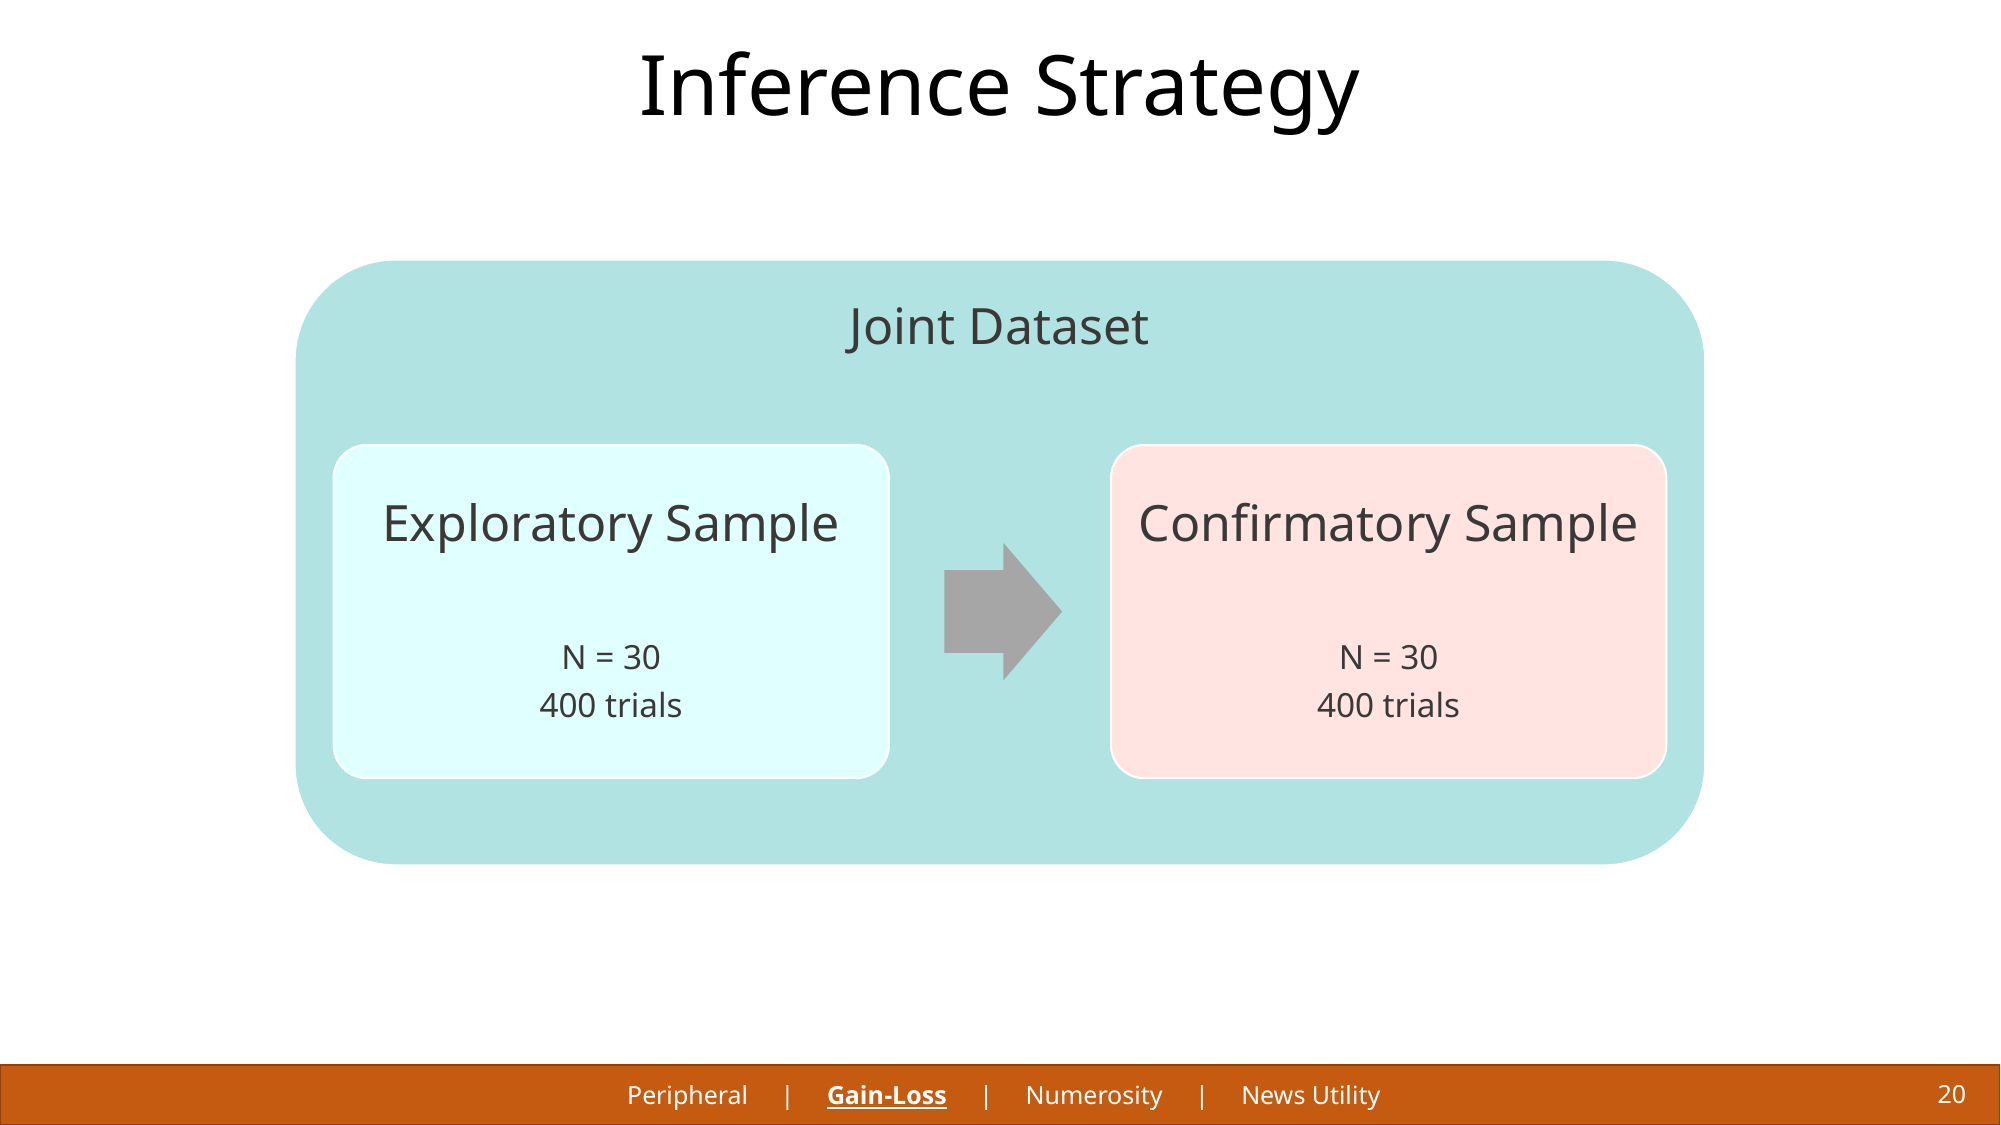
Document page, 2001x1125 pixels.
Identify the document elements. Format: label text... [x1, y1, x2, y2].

slide_number 20 [1672, 1065, 1982, 1125]
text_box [294, 259, 1706, 866]
footer Peripheral | Gain-Loss | Numerosity | News Utility [335, 1065, 1672, 1125]
title Inference Strategy [99, 34, 1901, 142]
